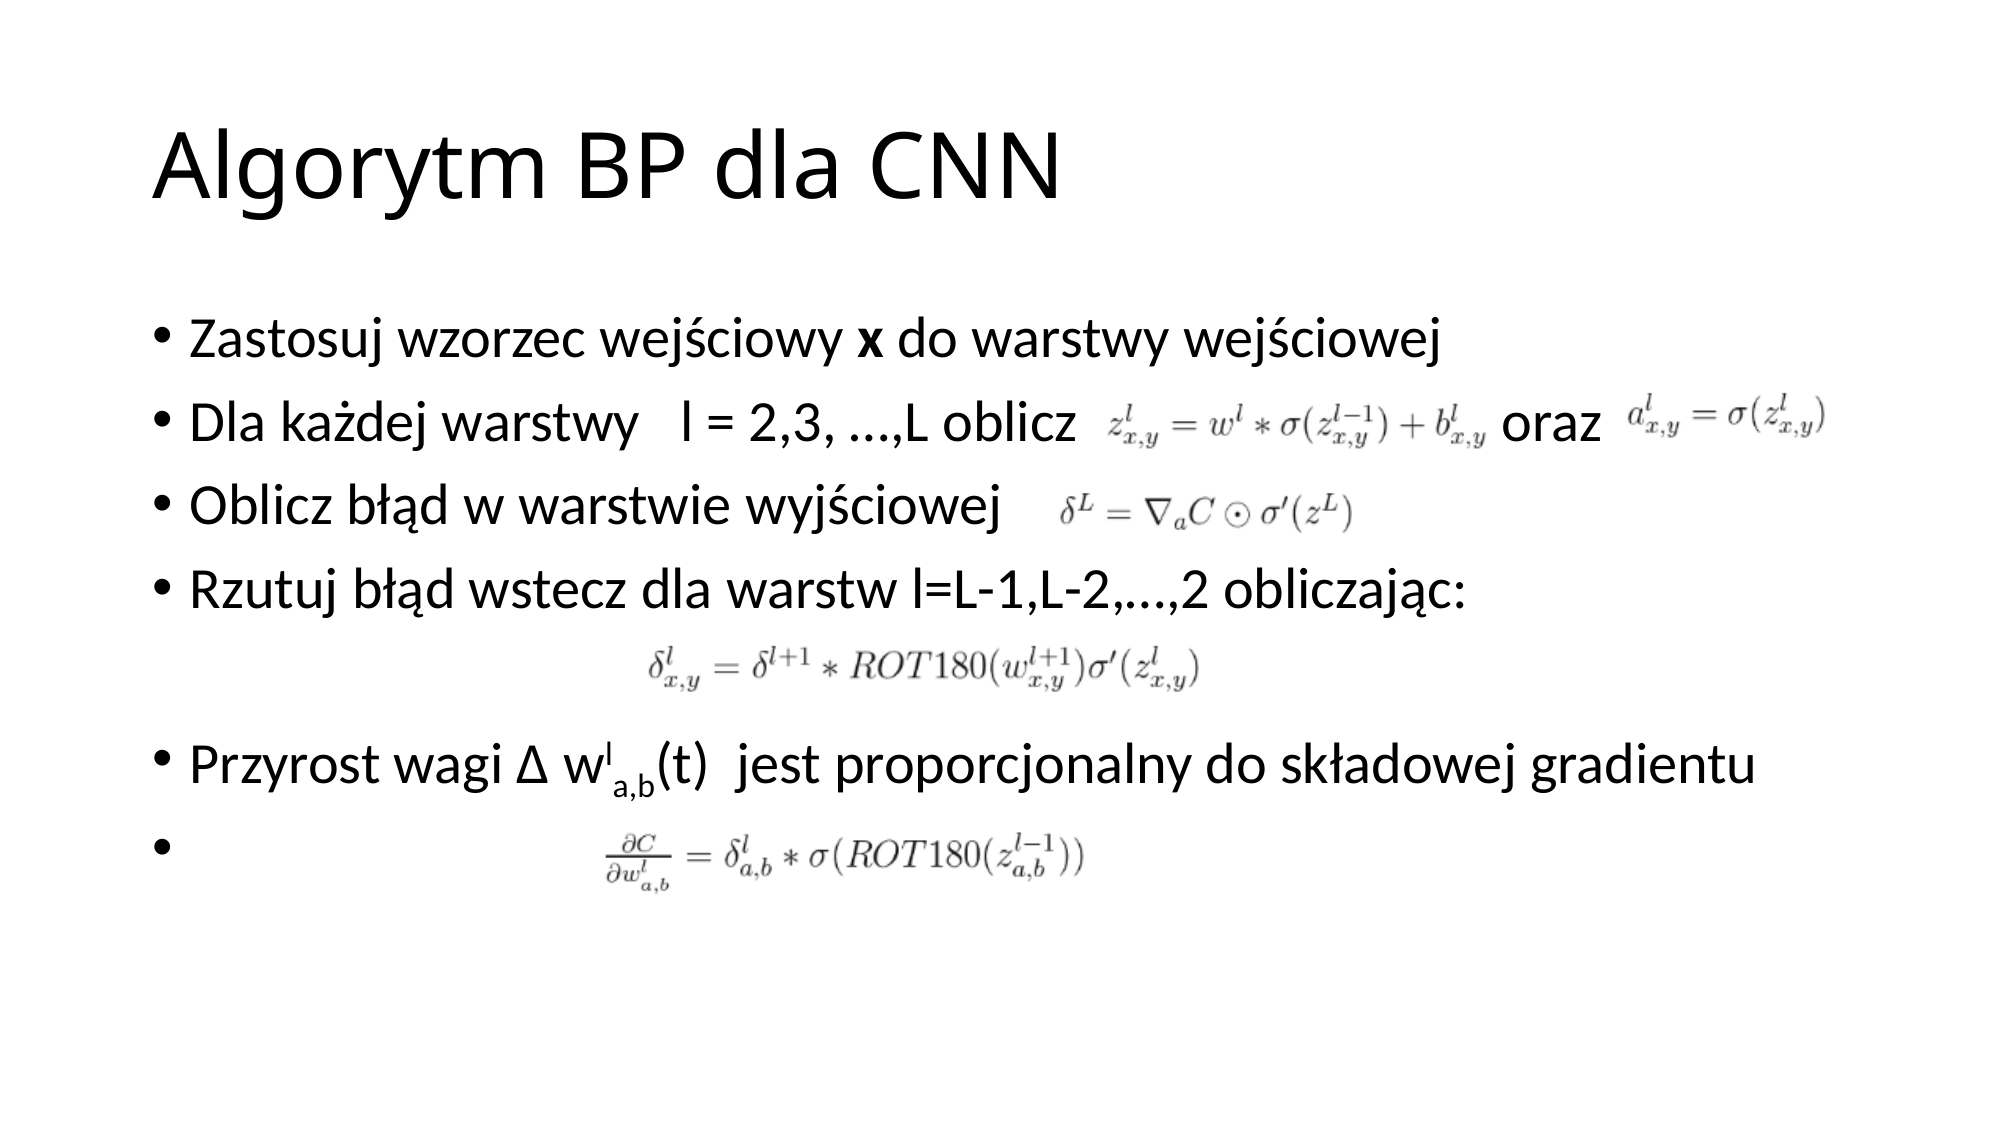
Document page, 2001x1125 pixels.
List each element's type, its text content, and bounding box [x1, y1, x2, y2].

title Algorytm BP dla CNN [137, 59, 1863, 278]
picture [1619, 376, 1842, 452]
list Zastosuj wzorzec wejściowy x do warstwy wejściowej Dla każdej warstwy l = 2,3, …,L oblicz oraz Oblicz błąd w warstwie wyjściowej Rzutuj błąd wstecz dla warstw l=L-1,L-2,…,2 obliczając: Przyrost wagi Δ wla,b(t) jest proporcjonalny do składowej gradientu [137, 299, 1863, 1014]
picture [632, 629, 1216, 703]
picture [592, 817, 1104, 899]
picture [1053, 385, 1497, 549]
